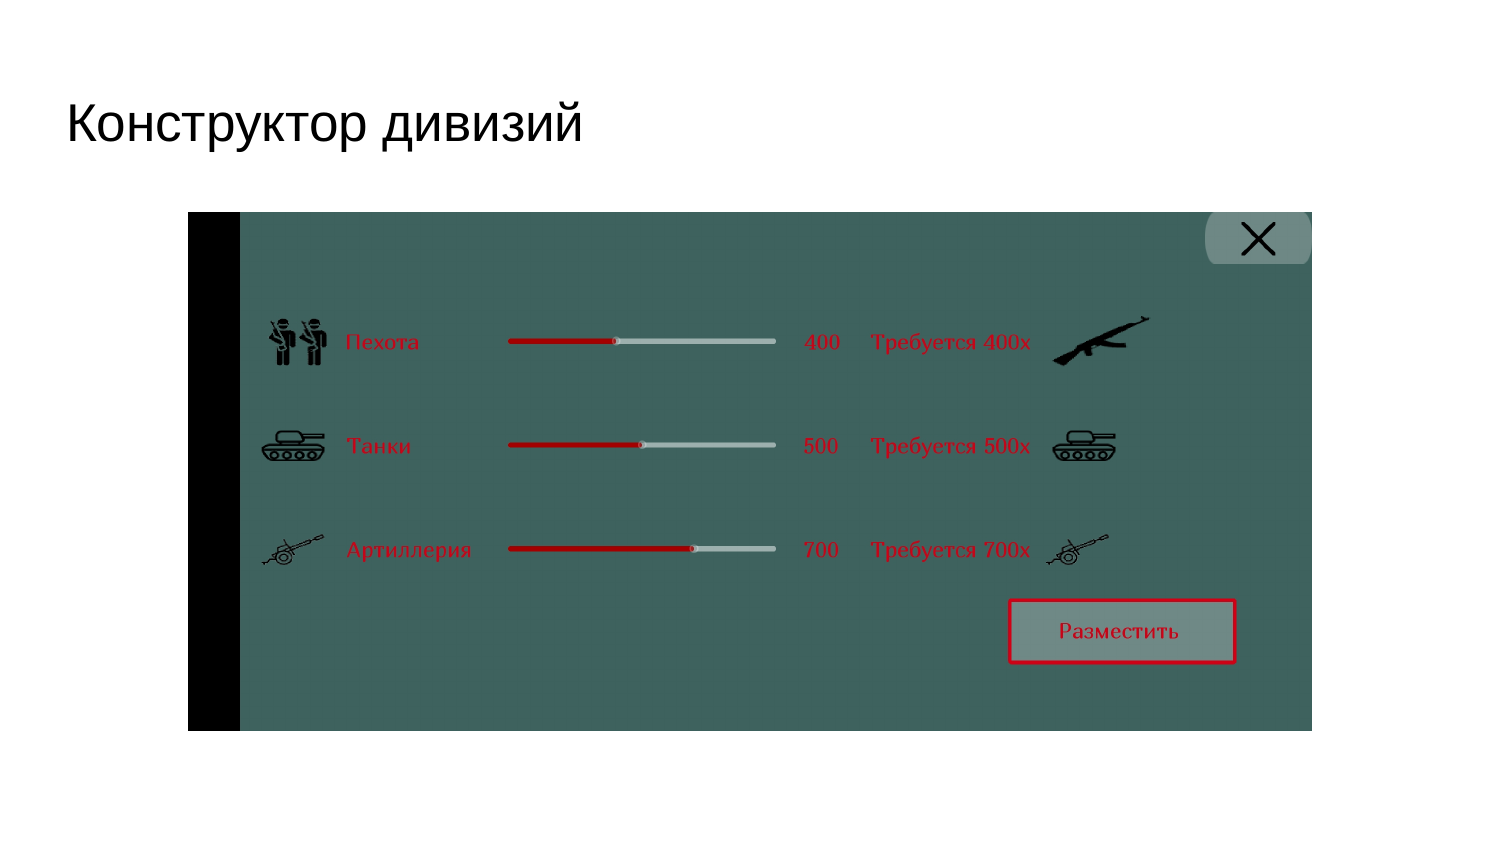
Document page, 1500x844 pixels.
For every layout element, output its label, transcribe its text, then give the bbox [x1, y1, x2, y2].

picture [188, 212, 1312, 732]
title Конструктор дивизий [51, 72, 1449, 167]
